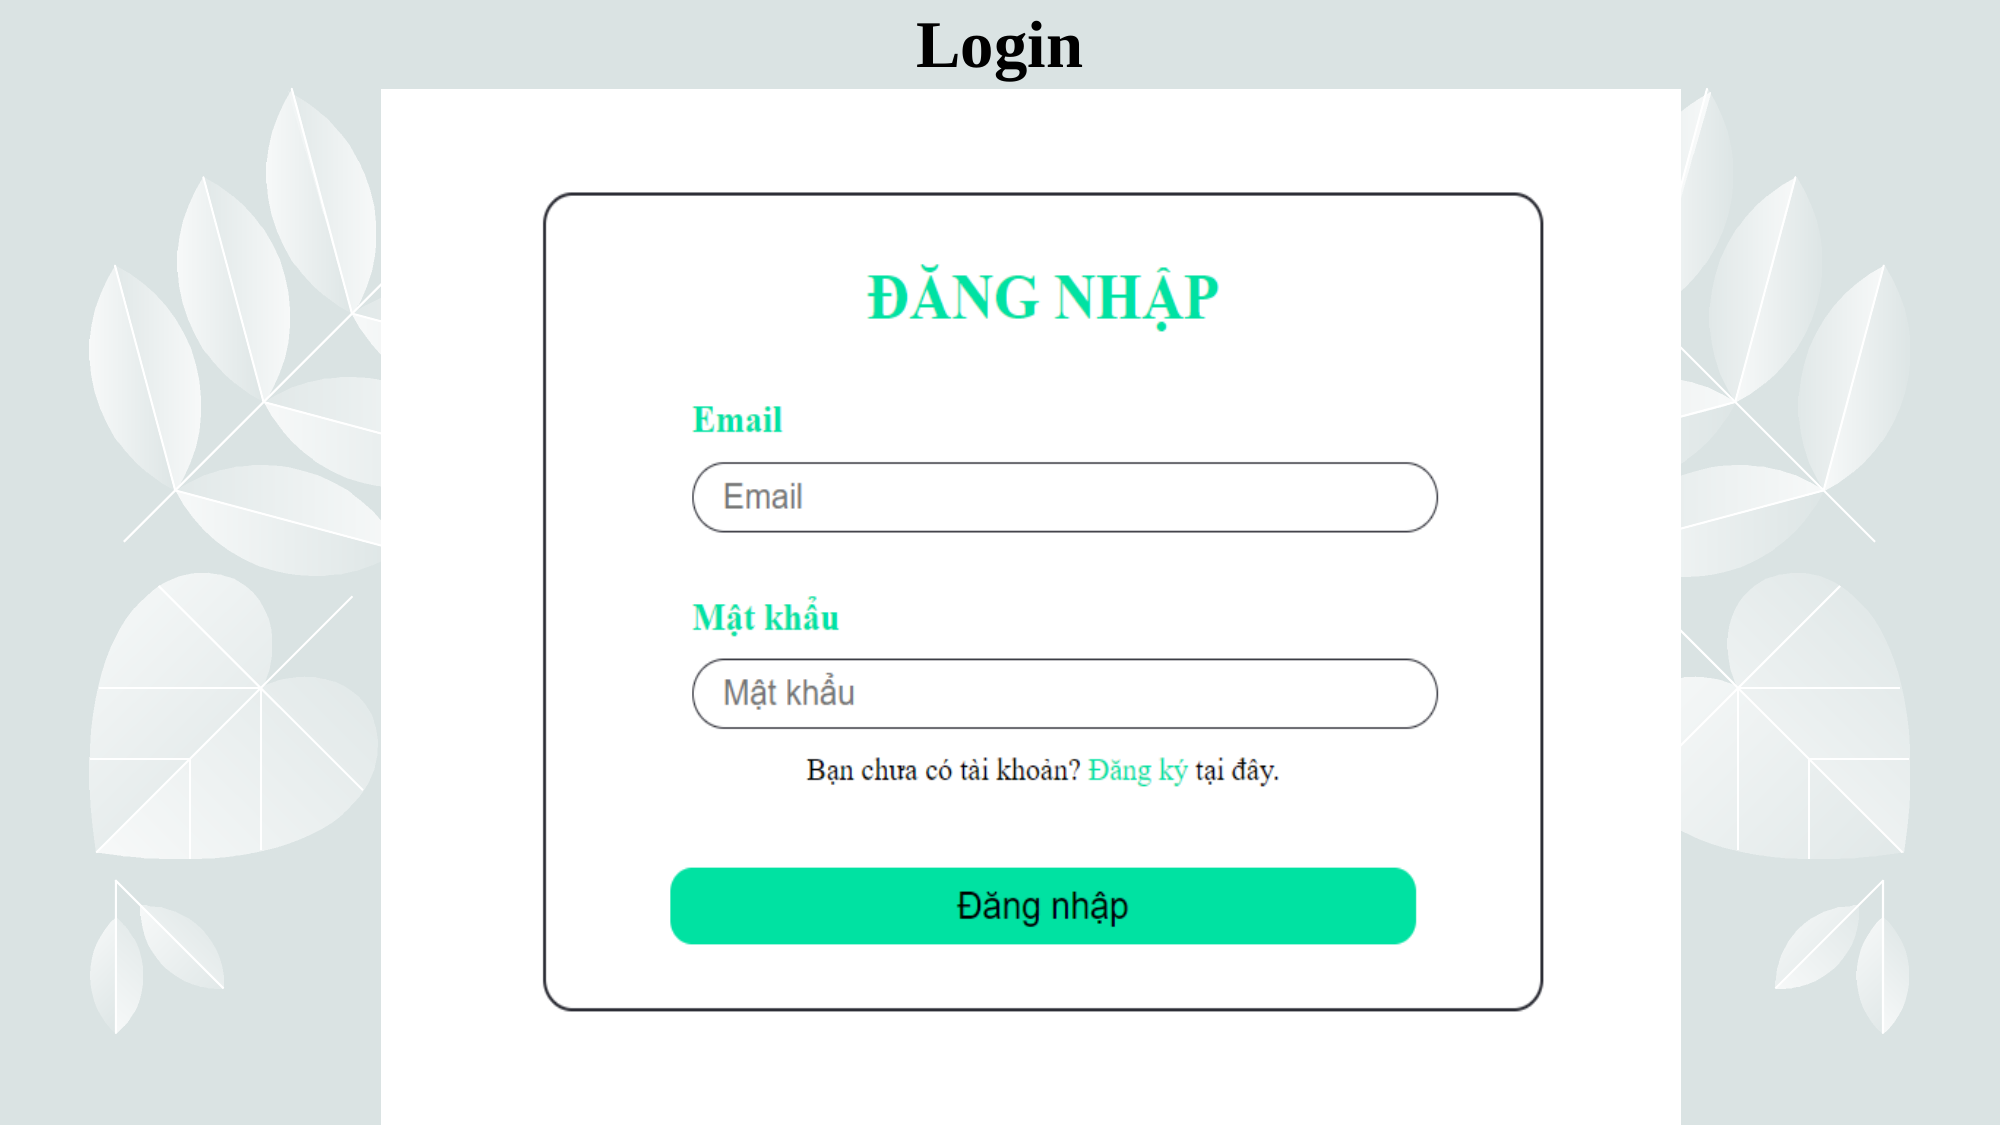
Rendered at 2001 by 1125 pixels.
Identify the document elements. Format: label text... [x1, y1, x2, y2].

text_box Login [901, 0, 1099, 89]
picture [381, 89, 1681, 1125]
